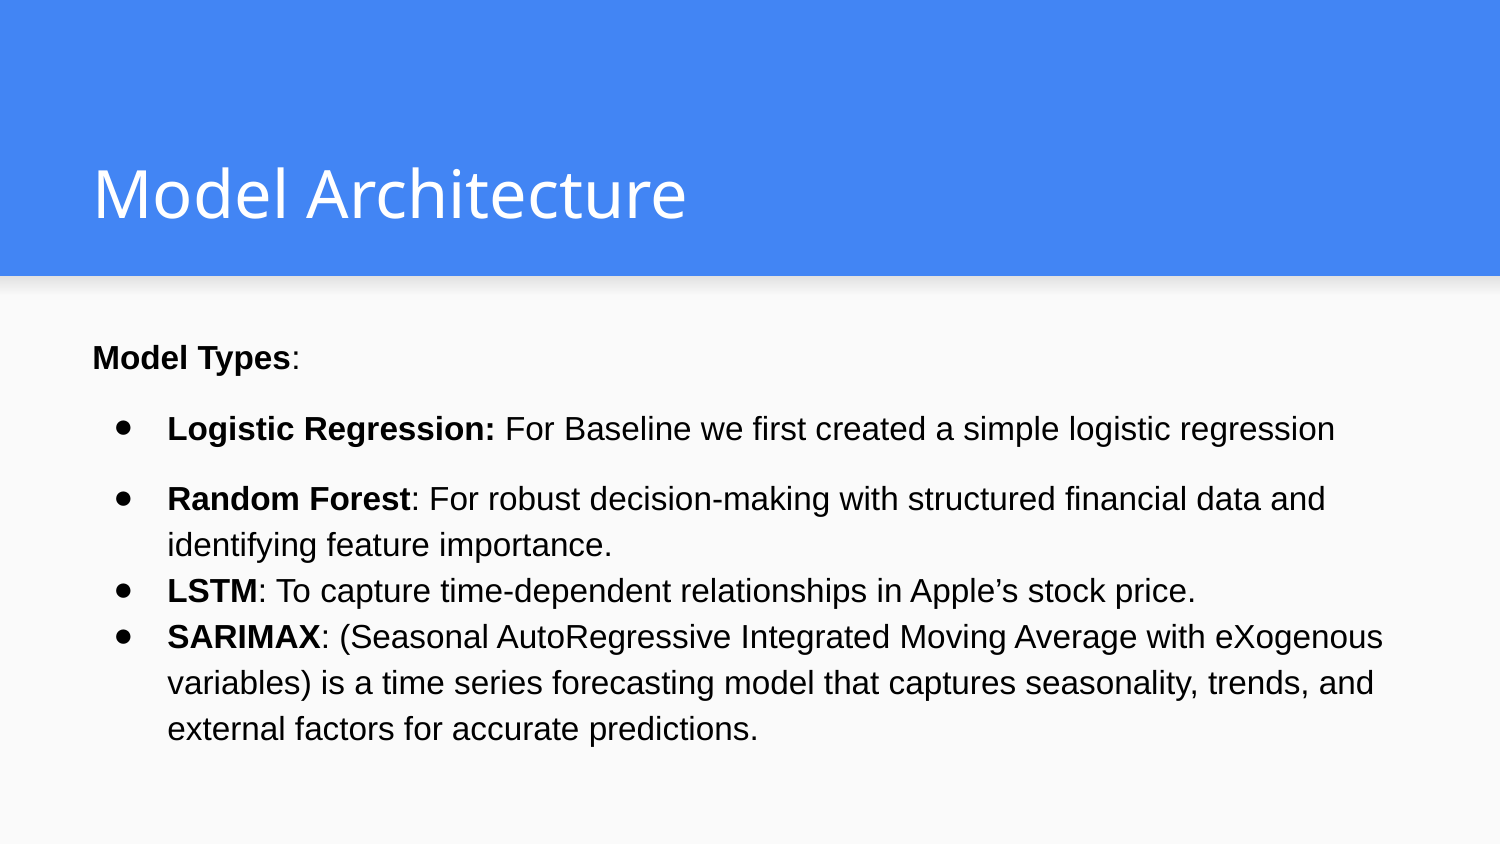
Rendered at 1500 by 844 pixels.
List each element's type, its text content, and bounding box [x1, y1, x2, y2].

list Model Types: Logistic Regression: For Baseline we first created a simple logistic regression Random Forest: For robust decision-making with structured financial data and identifying feature importance. LSTM: To capture time-dependent relationships in Apple’s stock price. SARIMAX: (Seasonal AutoRegressive Integrated Moving Average with eXogenous variables) is a time series forecasting model that captures seasonality, trends, and external factors for accurate predictions. [77, 314, 1427, 760]
title Model Architecture [77, 121, 1427, 248]
